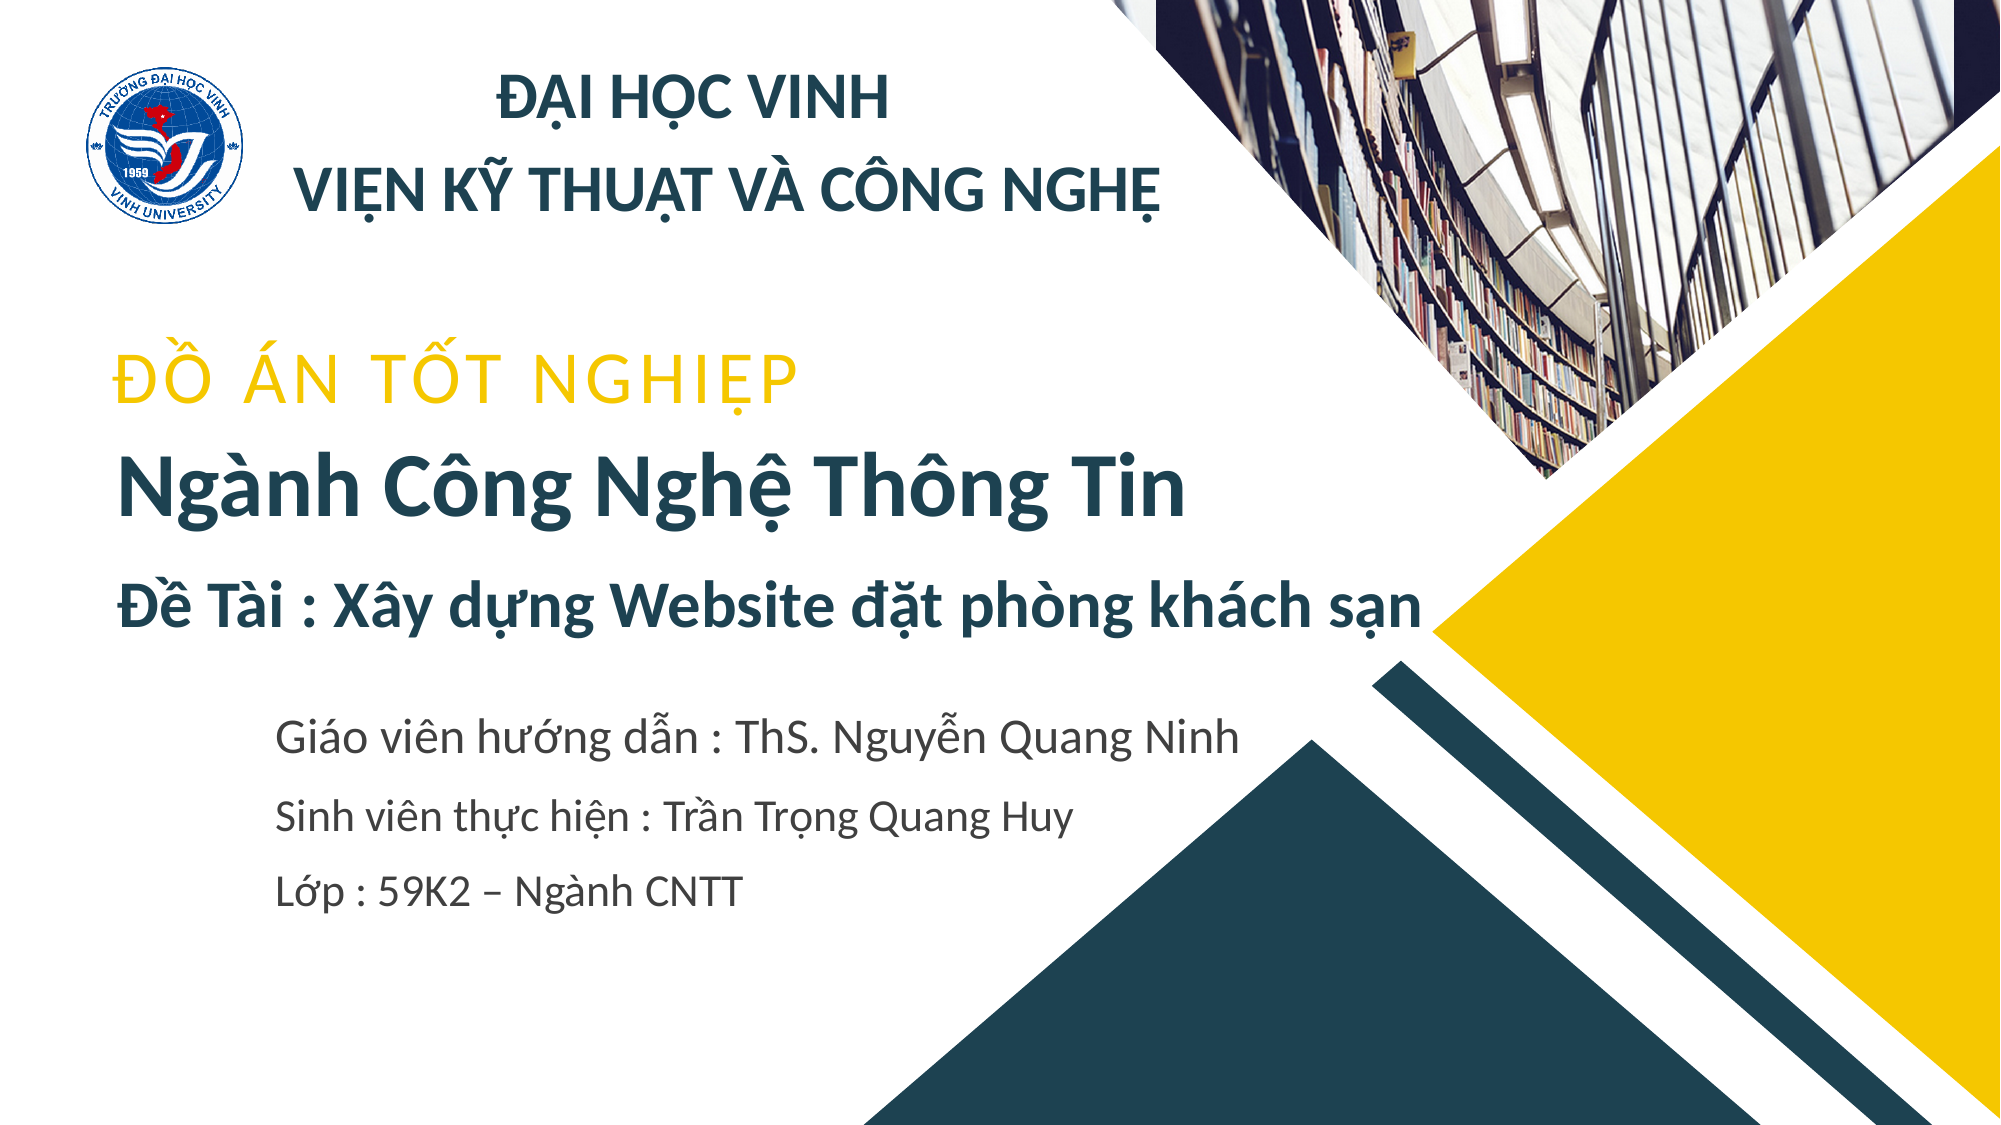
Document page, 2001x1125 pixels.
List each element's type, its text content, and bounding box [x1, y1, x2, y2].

text_box ĐỒ ÁN TỐT NGHIỆP [96, 321, 864, 426]
text_box Ngành Công Nghệ Thông Tin [101, 417, 1357, 543]
text_box VIỆN KỸ THUẬT VÀ CÔNG NGHỆ [279, 137, 1844, 232]
text_box Lớp : 59K2 – Ngành CNTT [260, 853, 977, 924]
text_box [1371, 660, 1442, 696]
text_box ĐẠI HỌC VINH [481, 44, 1016, 140]
picture [86, 67, 243, 224]
text_box [1320, 232, 1838, 482]
text_box Giáo viên hướng dẫn : ThS. Nguyễn Quang Ninh [261, 696, 1454, 772]
text_box [1452, 145, 2000, 1119]
text_box [1109, 0, 2000, 227]
text_box Sinh viên thực hiện : Trần Trọng Quang Huy [260, 777, 1240, 848]
text_box [863, 772, 1761, 1125]
text_box [1454, 707, 1933, 1125]
text_box Đề Tài : Xây dựng Website đặt phòng khách sạn [101, 553, 1460, 649]
